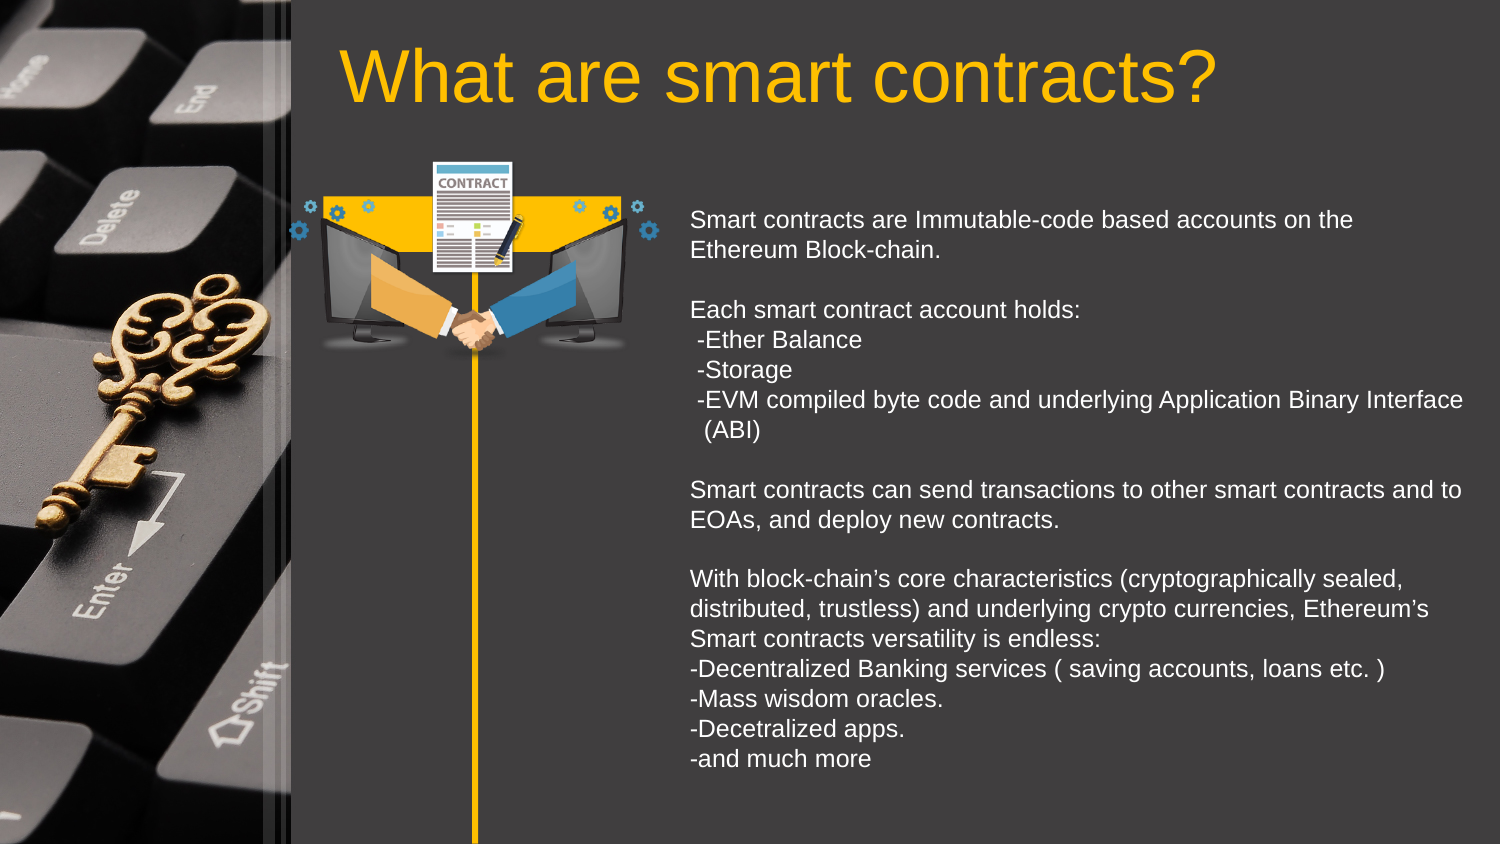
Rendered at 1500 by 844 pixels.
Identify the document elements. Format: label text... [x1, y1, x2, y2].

list What are smart contracts? [324, 25, 1471, 120]
text_box [470, 380, 480, 844]
picture [0, 0, 1500, 844]
text_box Smart contracts are Immutable-code based accounts on the Ethereum Block-chain. Each smart contract account holds: -Ether Balance -Storage -EVM compiled byte code and underlying Application Binary Interface (ABI) Smart contracts can send transactions to other smart contracts and to EOAs, and deploy new contracts. With block-chain’s core characteristics (cryptographically sealed, distributed, trustless) and underlying crypto currencies, Ethereum’s Smart contracts versatility is endless: -Decentralized Banking services ( saving accounts, loans etc. ) -Mass wisdom oracles. -Decetralized apps. -and much more [675, 196, 1483, 844]
